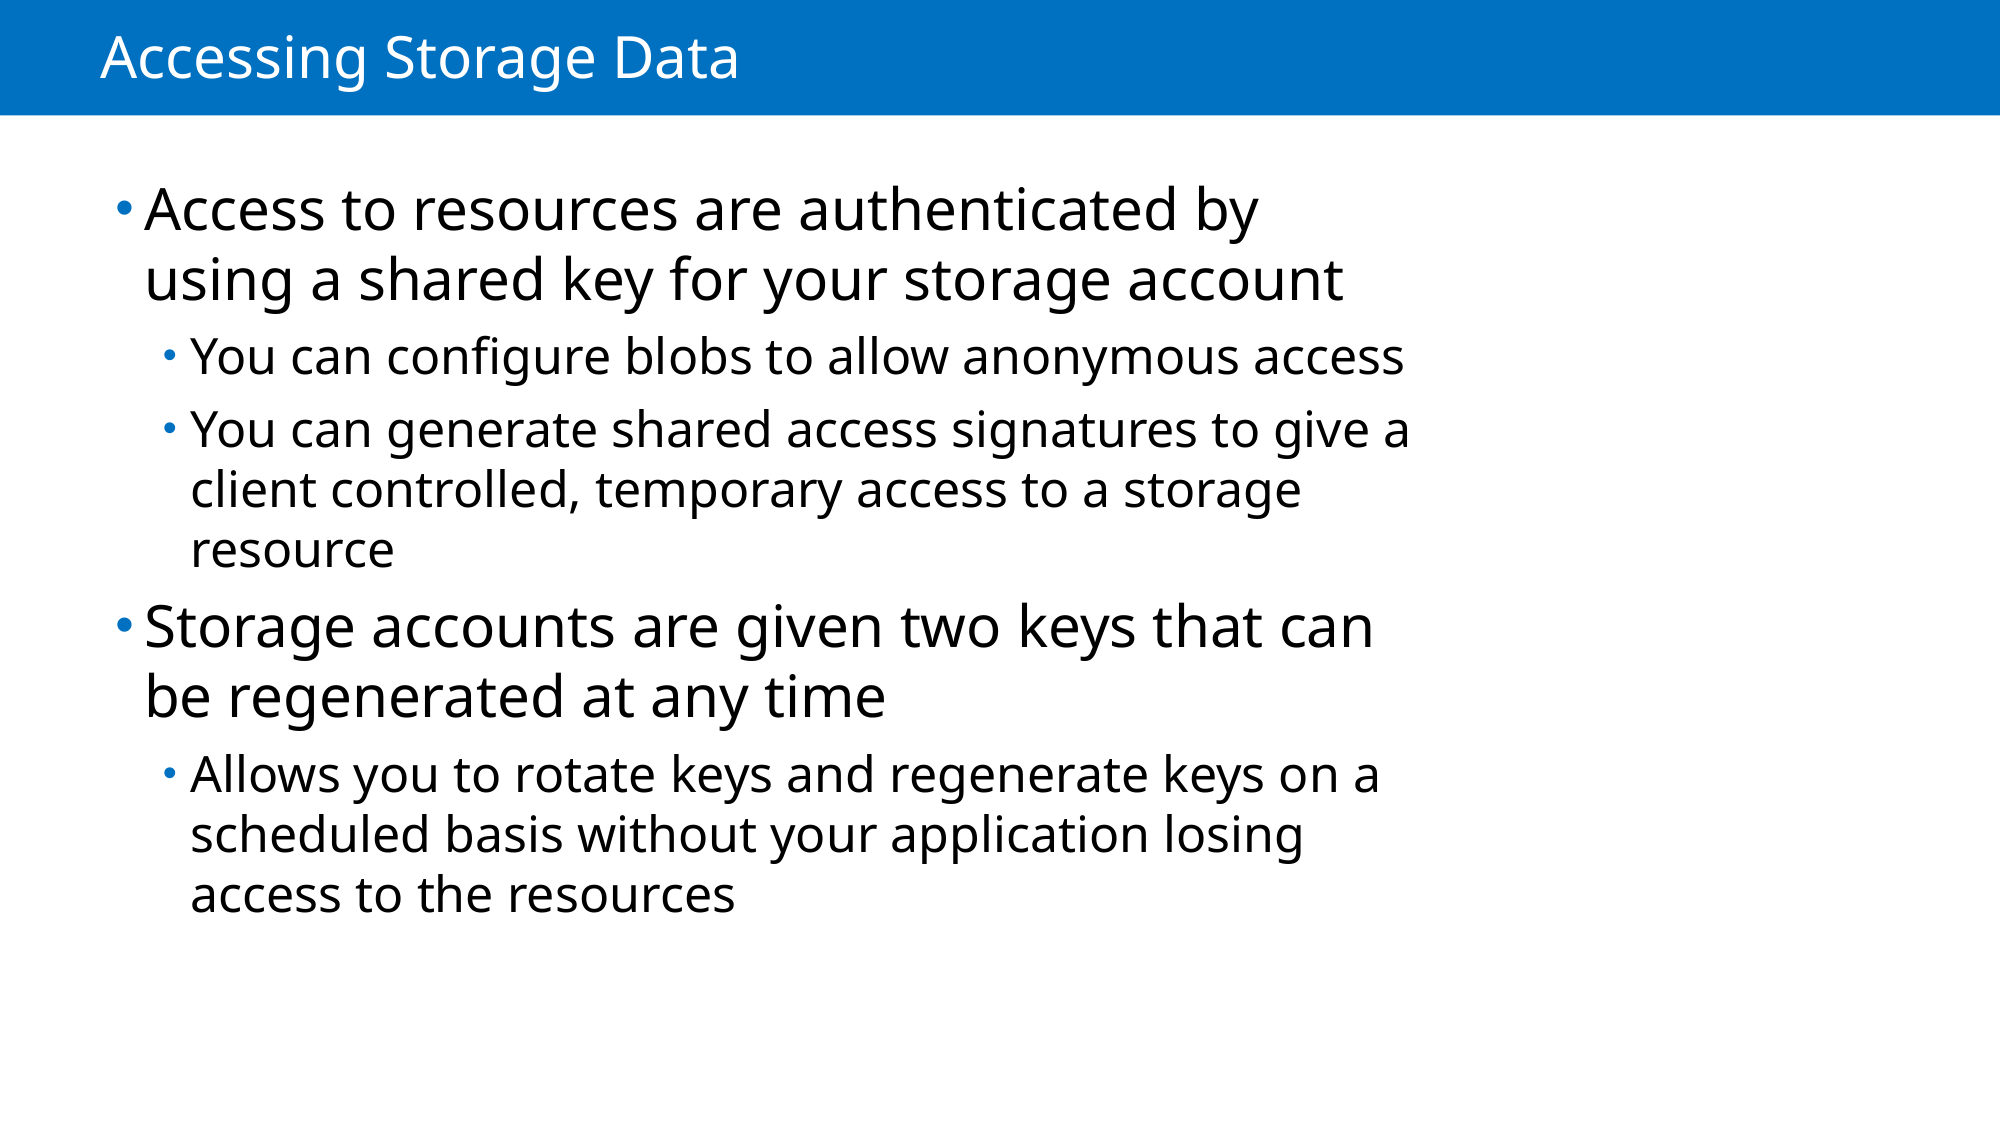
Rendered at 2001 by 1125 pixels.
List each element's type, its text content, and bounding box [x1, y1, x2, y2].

title Accessing Storage Data [100, 0, 1802, 122]
text_box Access to resources are authenticated by using a shared key for your storage account You can configure blobs to allow anonymous access You can generate shared access signatures to give a client controlled, temporary access to a storage resource Storage accounts are given two keys that can be regenerated at any time Allows you to rotate keys and regenerate keys on a scheduled basis without your application losing access to the resources [100, 164, 1433, 1010]
